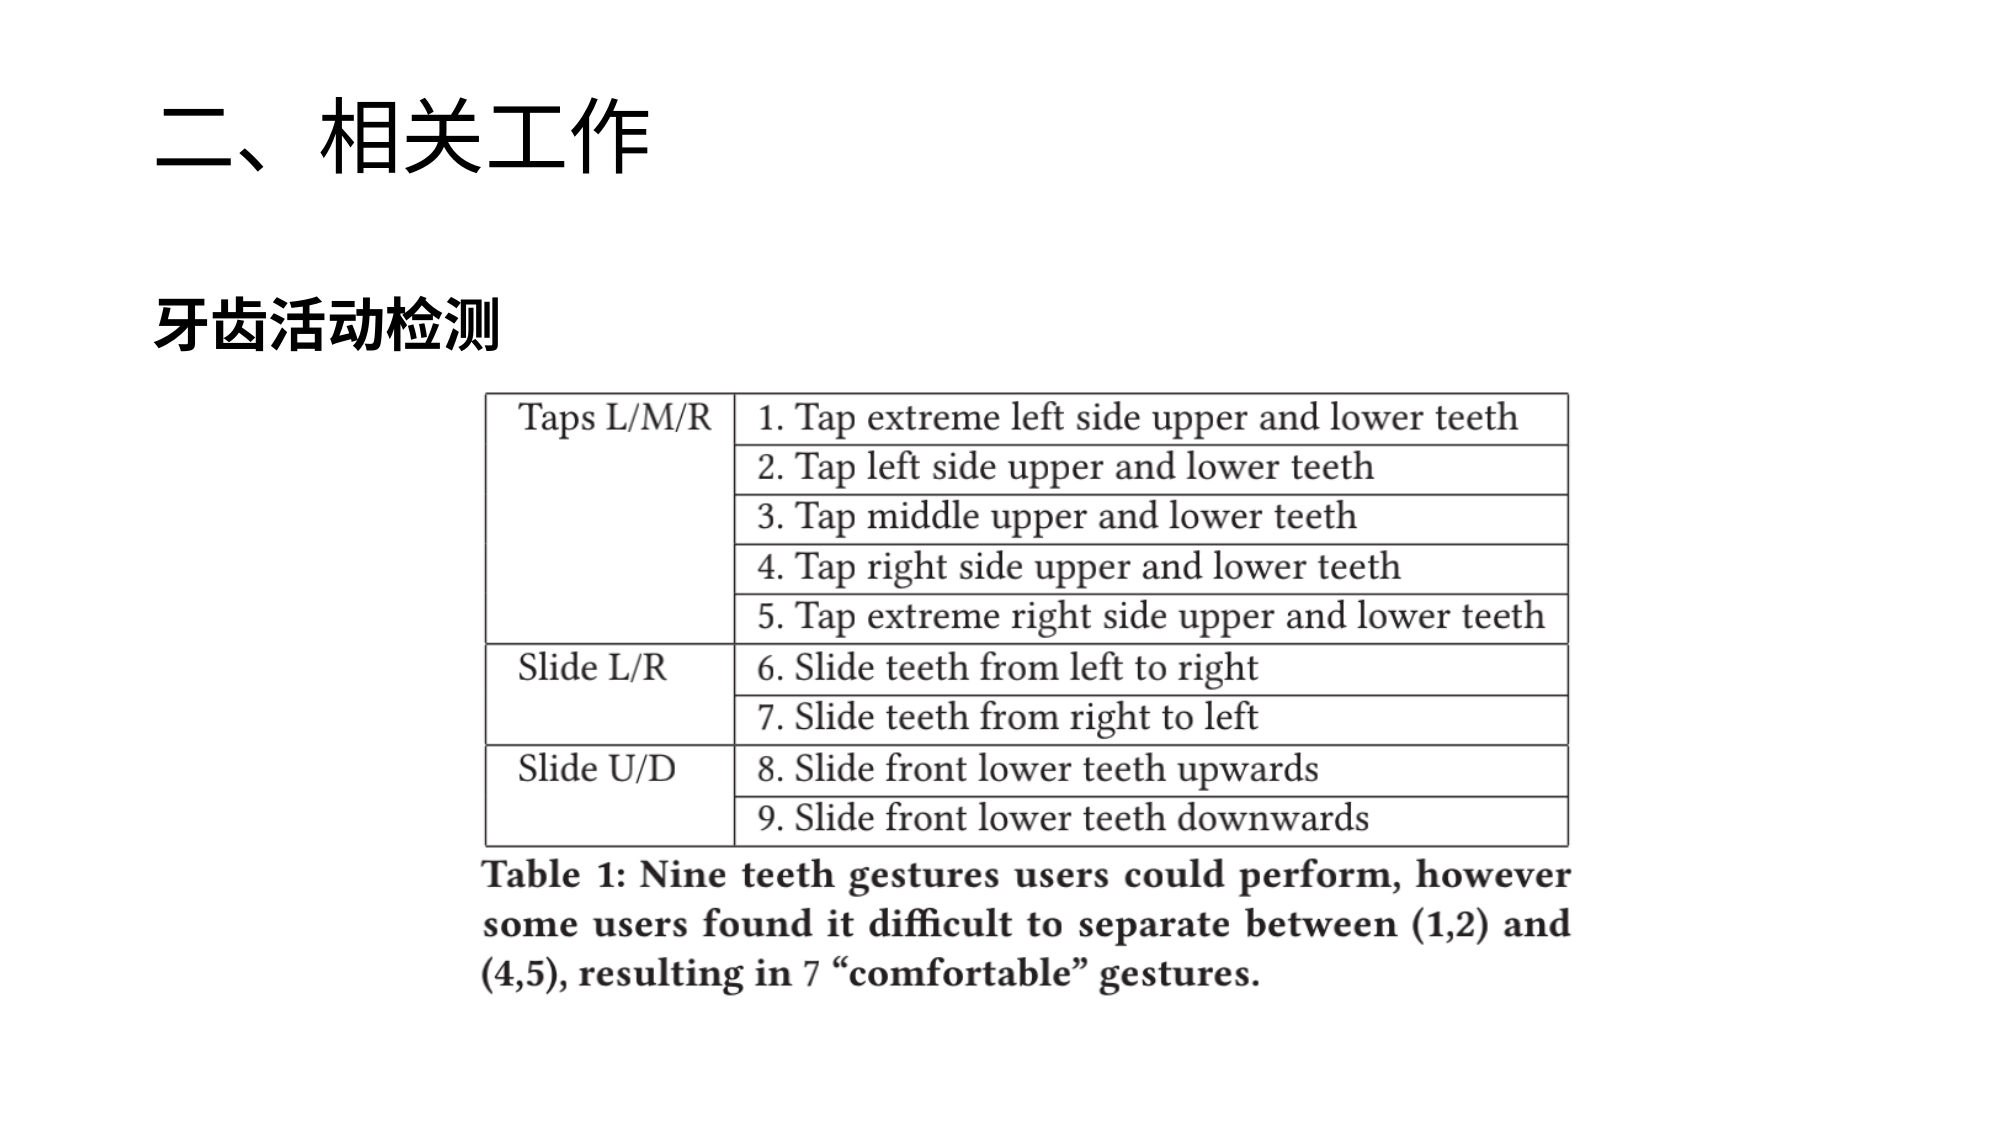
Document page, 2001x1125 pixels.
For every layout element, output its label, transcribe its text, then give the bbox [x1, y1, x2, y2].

list 牙齿活动检测 [137, 288, 1863, 1014]
picture [346, 368, 1654, 1014]
title 二、相关工作 [137, 59, 1863, 223]
